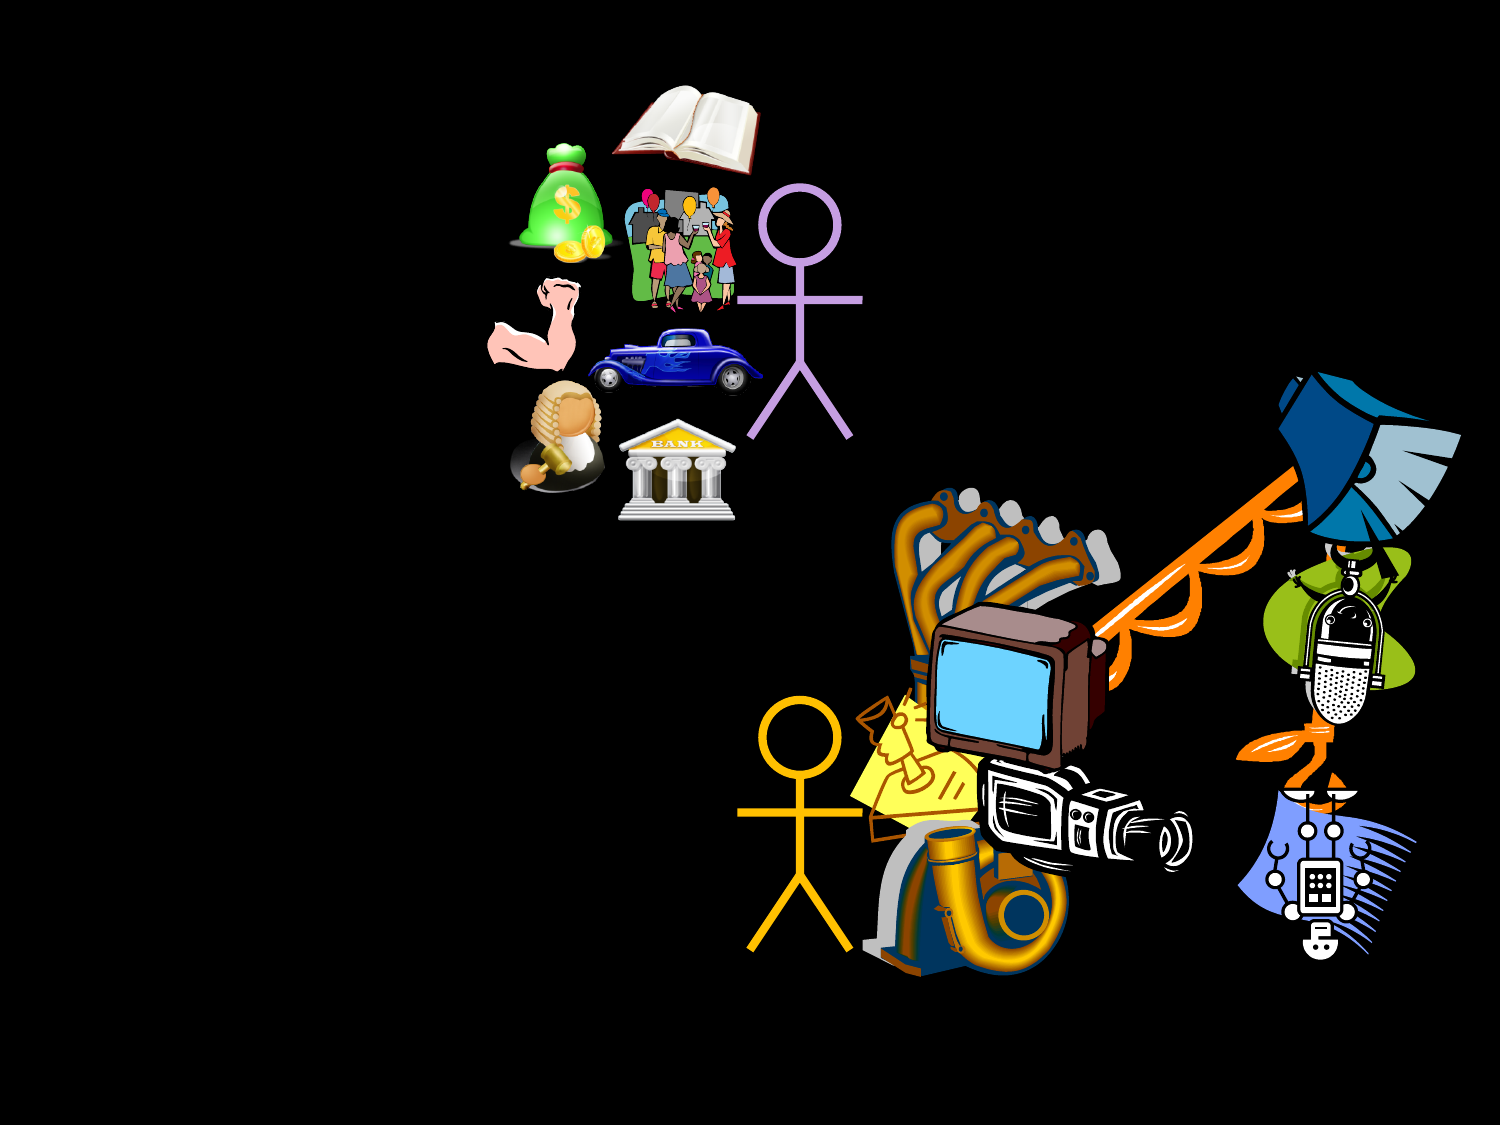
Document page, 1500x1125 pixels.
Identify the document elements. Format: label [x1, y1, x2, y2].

text_box [737, 187, 863, 438]
text_box [737, 699, 857, 951]
picture [487, 49, 763, 538]
picture [849, 362, 1485, 987]
